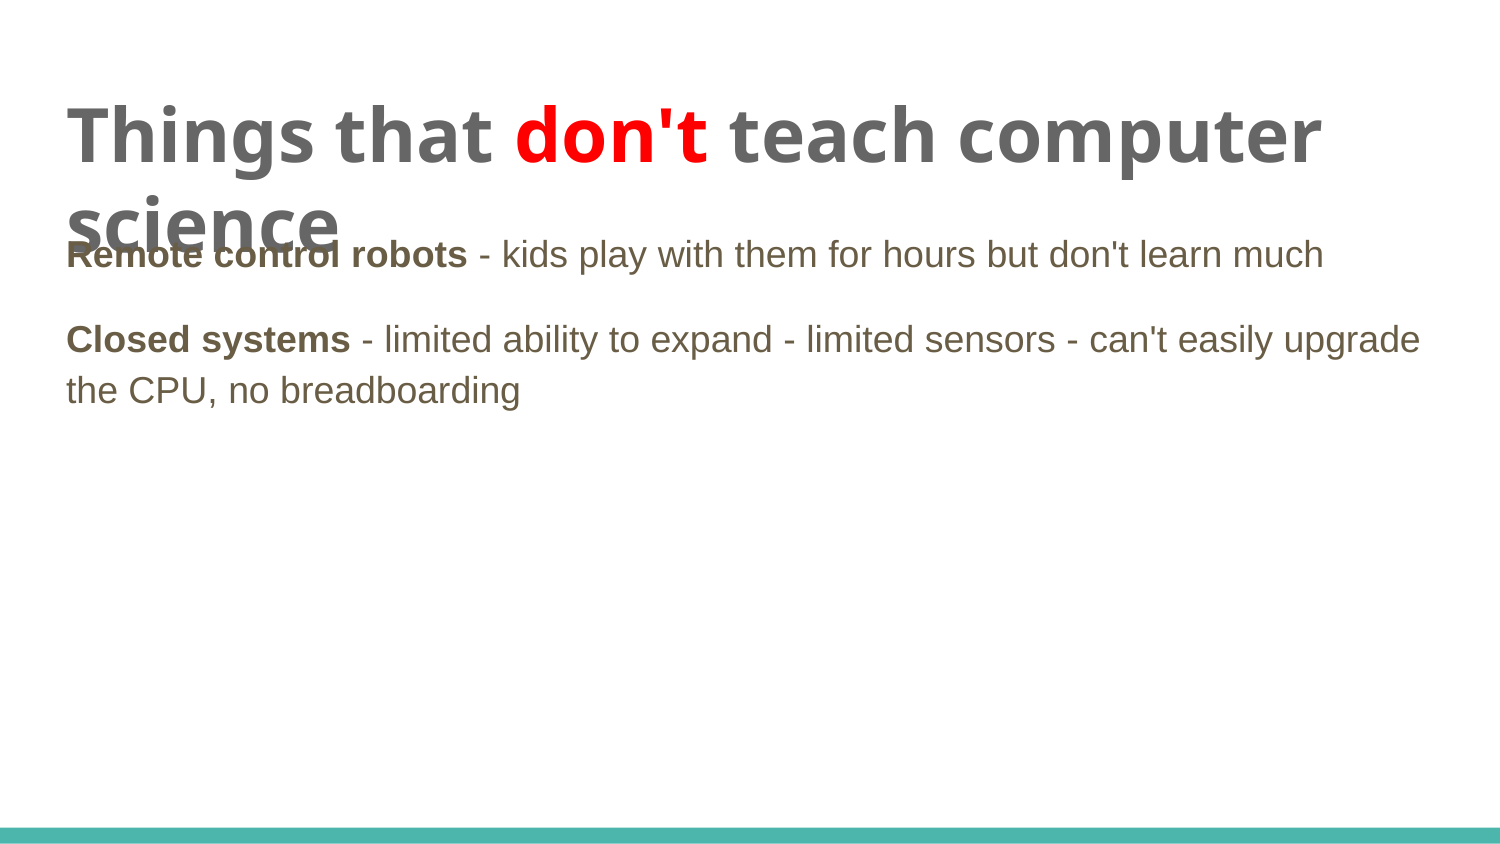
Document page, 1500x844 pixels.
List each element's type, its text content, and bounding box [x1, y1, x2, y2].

title Things that don't teach computer science [51, 72, 1449, 189]
list Remote control robots - kids play with them for hours but don't learn much Closed systems - limited ability to expand - limited sensors - can't easily upgrade the CPU, no breadboarding [51, 207, 1449, 462]
